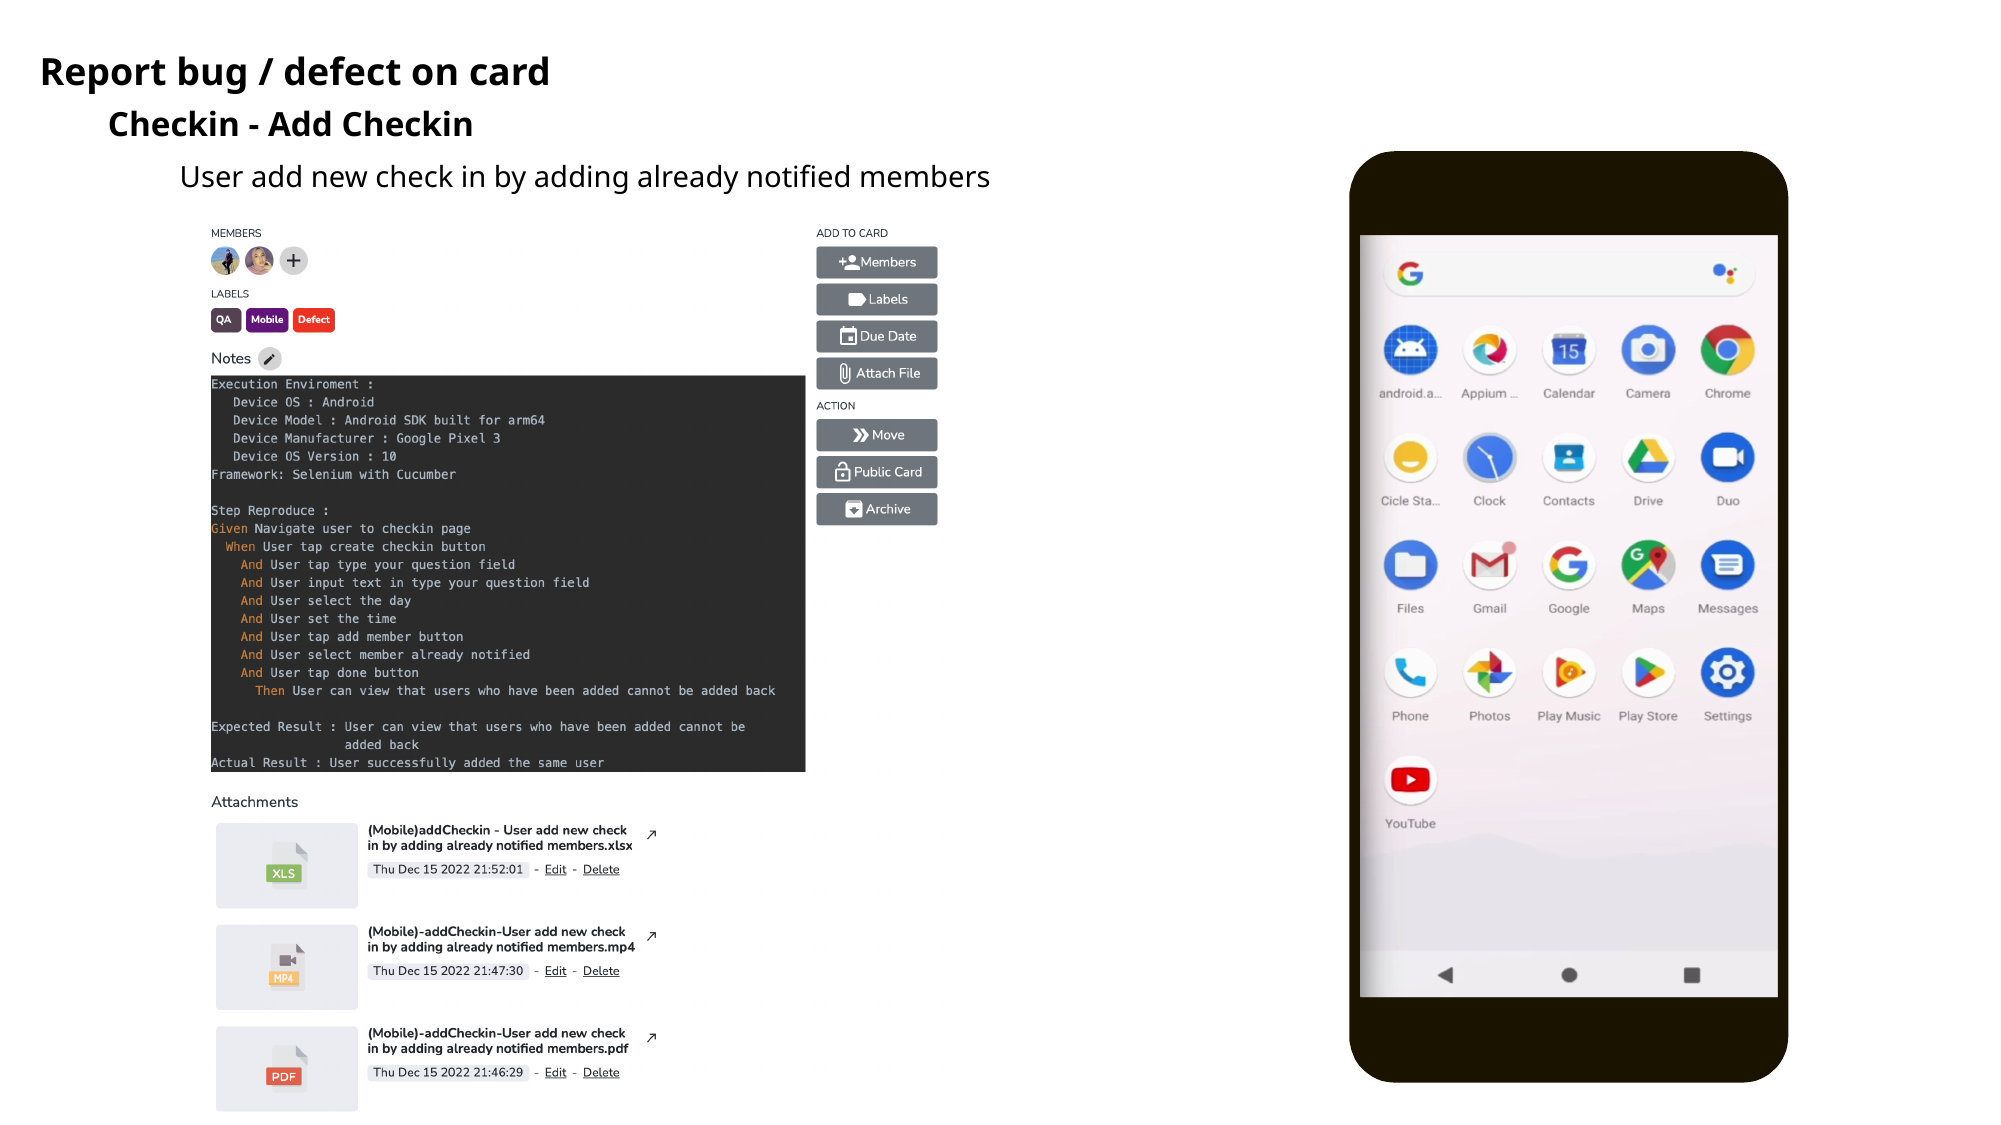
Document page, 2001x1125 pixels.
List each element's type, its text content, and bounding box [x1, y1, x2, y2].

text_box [1349, 151, 1789, 1083]
text_box Report bug / defect on card [24, 40, 567, 101]
picture [199, 207, 944, 1122]
text_box Checkin - Add Checkin [93, 95, 499, 151]
text_box User add new check in by adding already notified members [164, 151, 1007, 201]
